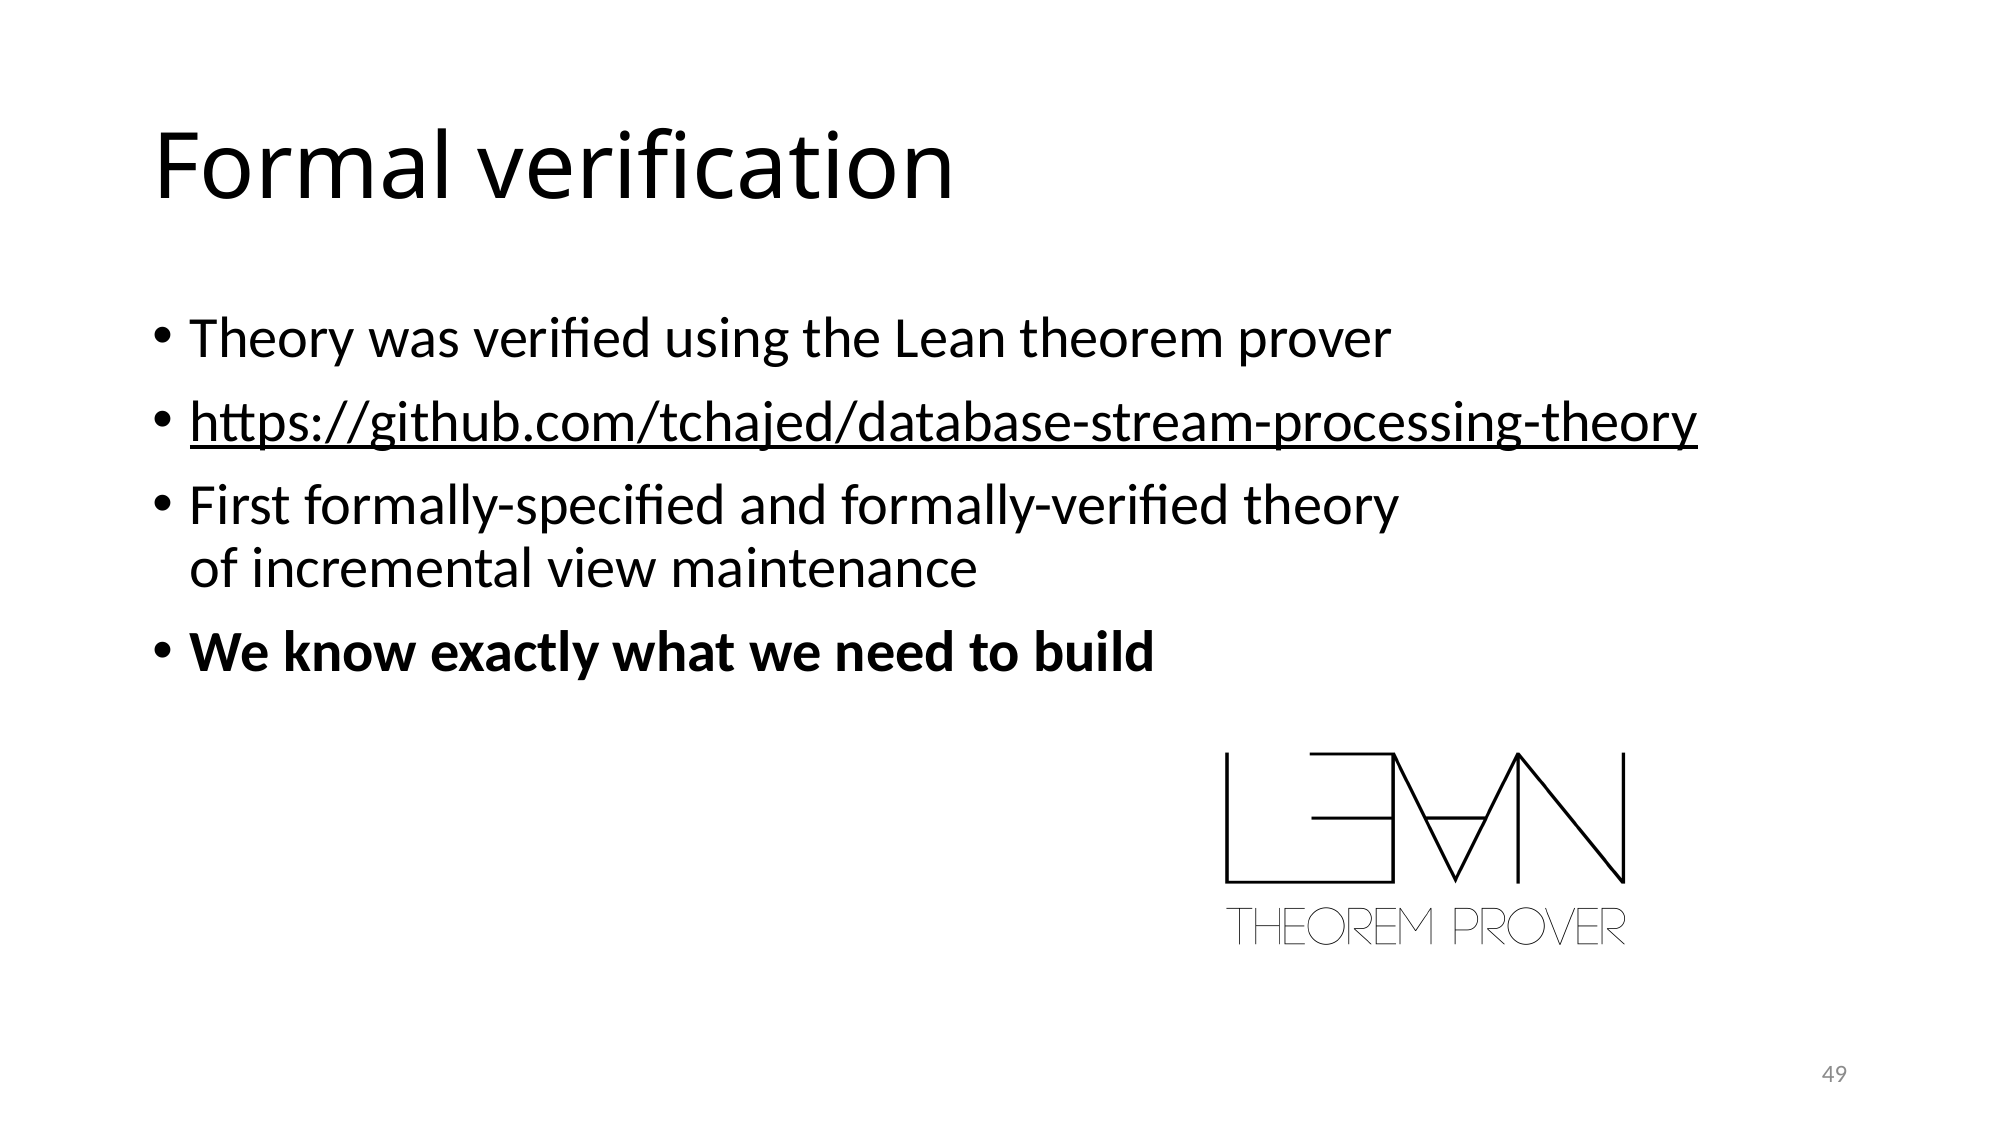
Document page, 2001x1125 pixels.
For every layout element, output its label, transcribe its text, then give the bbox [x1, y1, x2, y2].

list Theory was verified using the Lean theorem prover https://github.com/tchajed/database-stream-processing-theory First formally-specified and formally-verified theory of incremental view maintenance We know exactly what we need to build [137, 299, 1863, 1014]
title Formal verification [137, 59, 1863, 278]
picture [1071, 737, 1785, 960]
slide_number 49 [1798, 1042, 1863, 1103]
